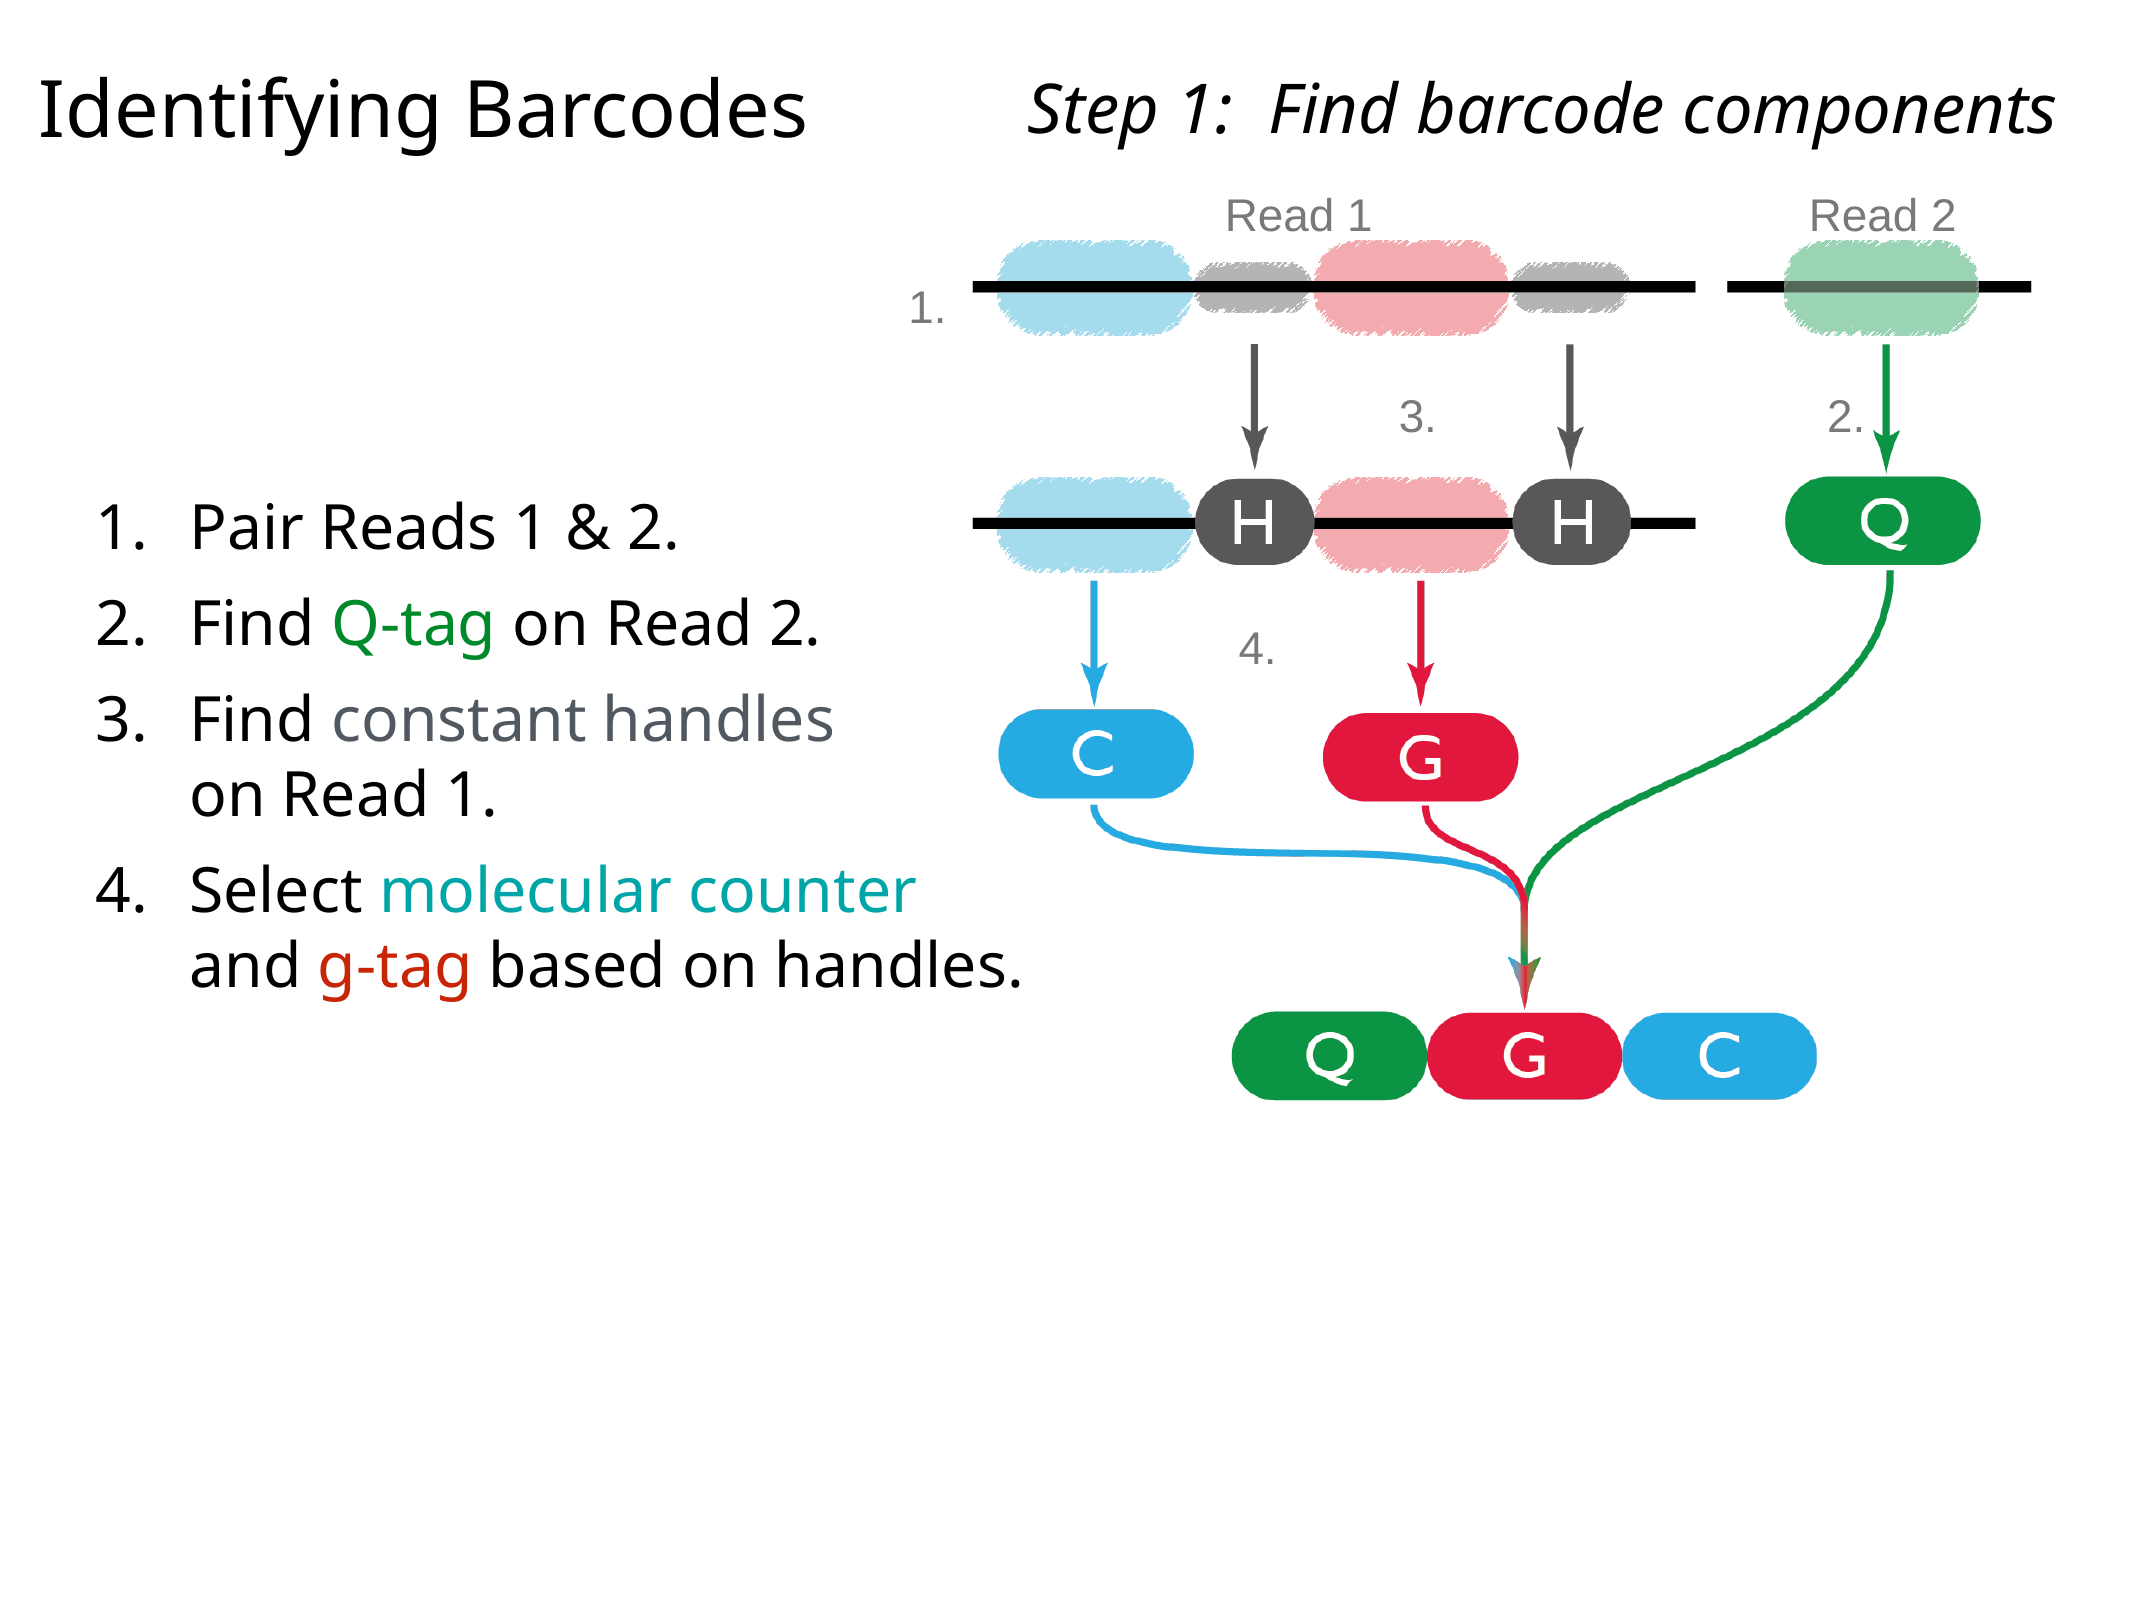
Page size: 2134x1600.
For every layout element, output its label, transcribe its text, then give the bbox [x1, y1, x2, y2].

text_box Step 1: Find barcode components [990, 64, 2095, 148]
text_box Read 1 [1216, 177, 1382, 228]
picture [949, 235, 2054, 1104]
text_box 1. [899, 268, 944, 341]
text_box Identifying Barcodes [38, 58, 2095, 154]
text_box Pair Reads 1 & 2. Find Q-tag on Read 2. Find constant handles on Read 1. Select molecular counter and g-tag based on handles. [95, 487, 944, 1000]
text_box Read 2 [1800, 177, 1966, 228]
